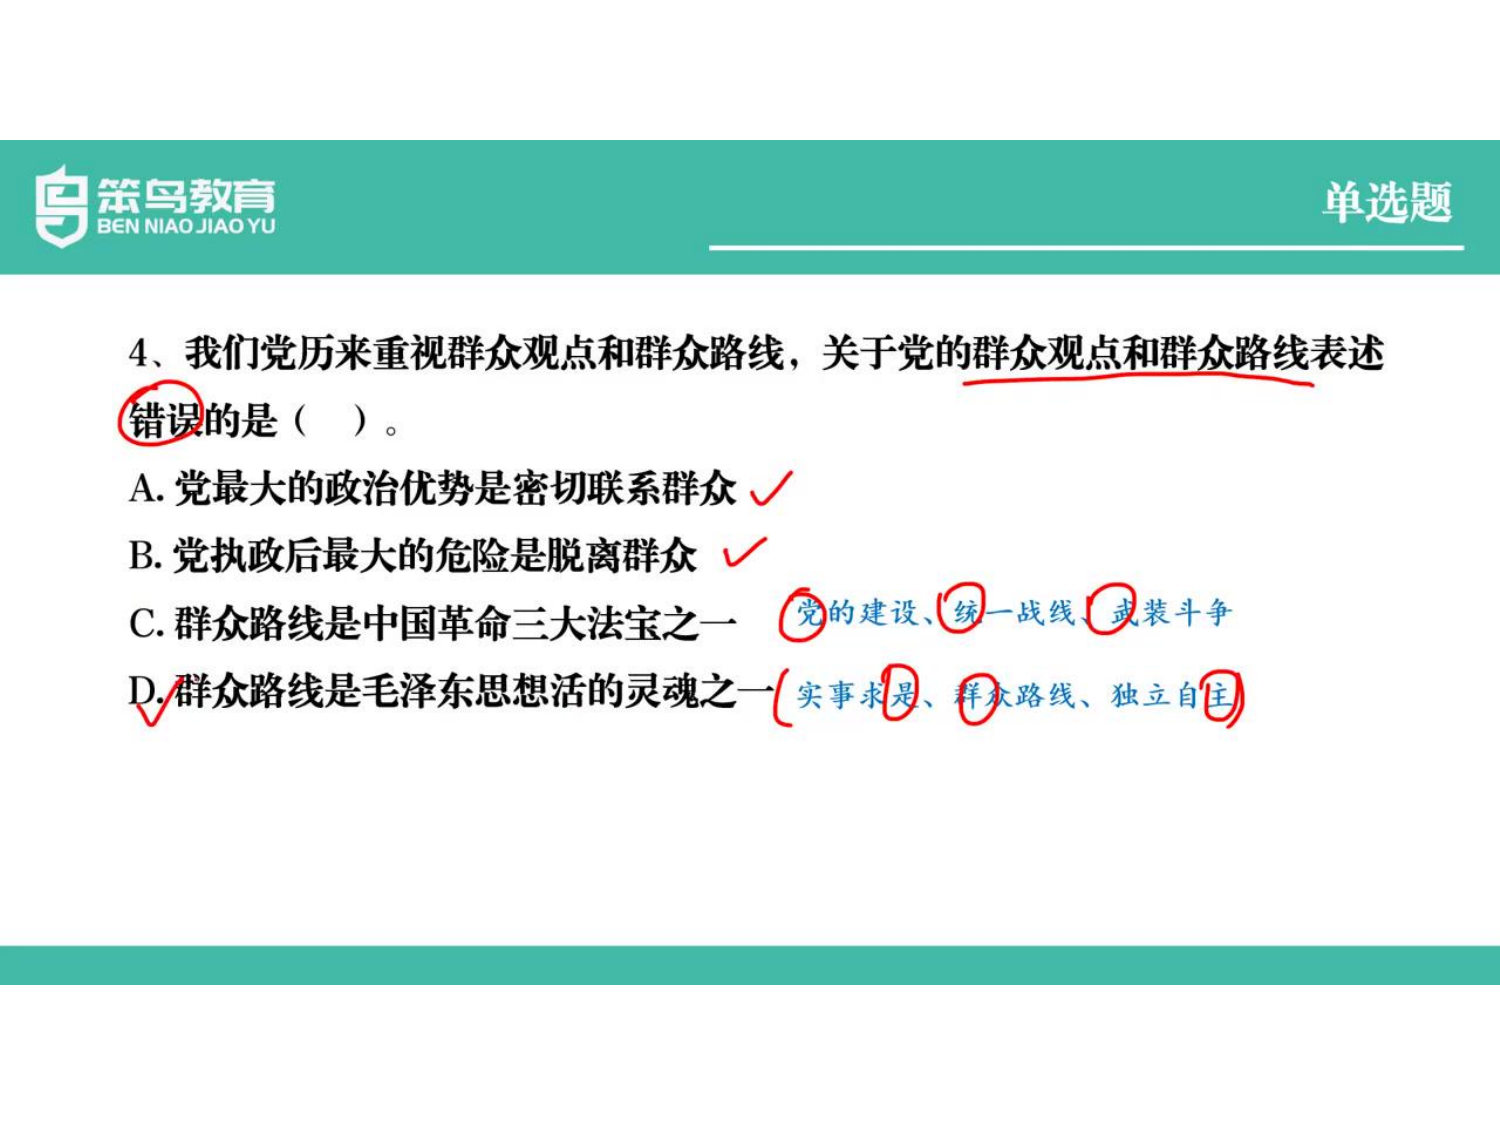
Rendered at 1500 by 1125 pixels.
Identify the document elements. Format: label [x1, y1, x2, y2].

picture [0, 140, 1500, 985]
